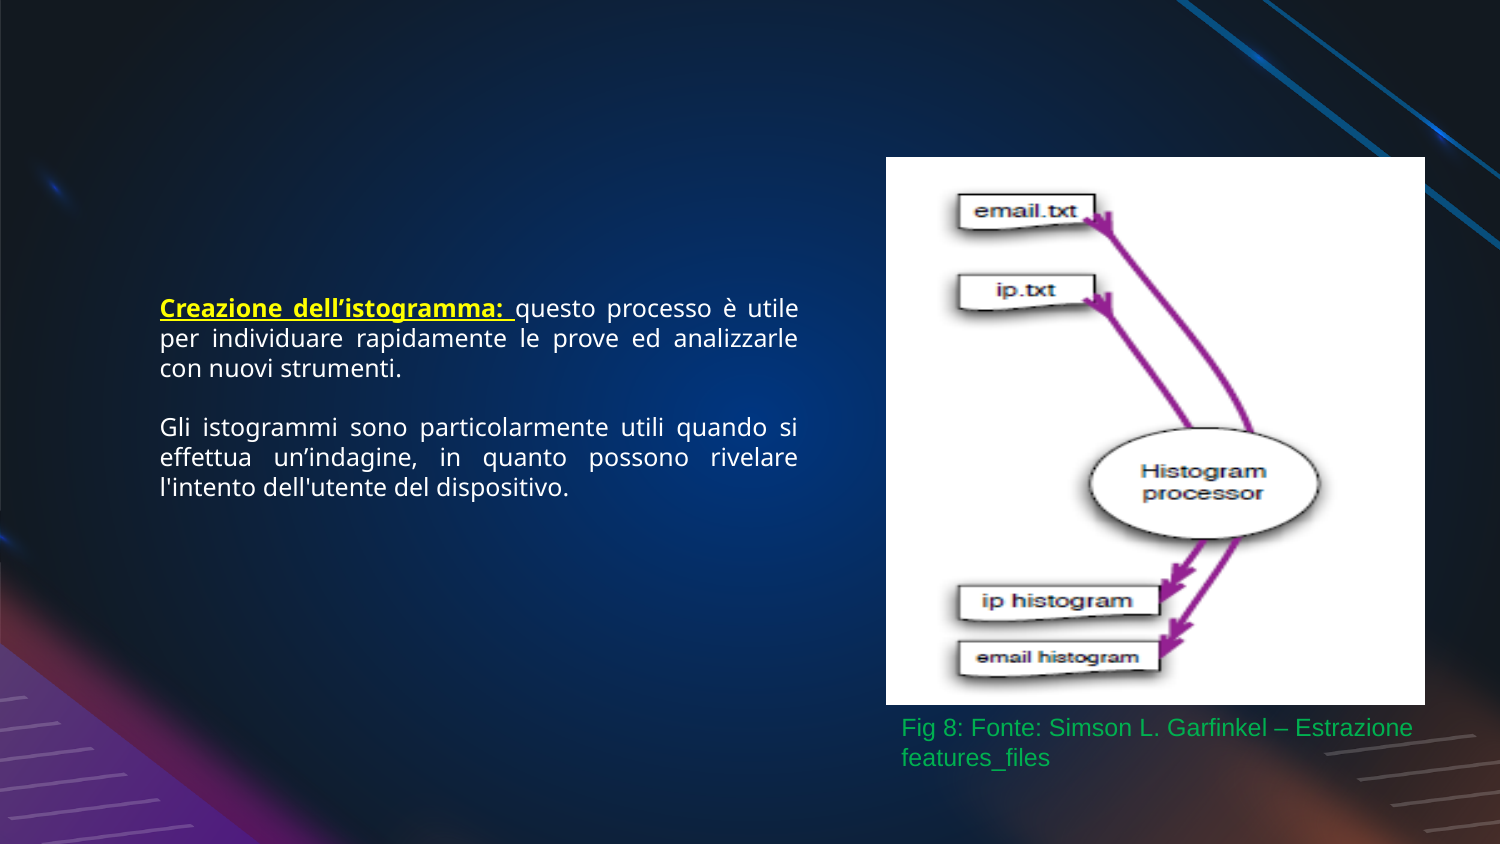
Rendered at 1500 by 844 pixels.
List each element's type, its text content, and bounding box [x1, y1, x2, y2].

list Creazione dell’istogramma: questo processo è utile per individuare rapidamente le prove ed analizzarle con nuovi strumenti. Gli istogrammi sono particolarmente utili quando si effettua un’indagine, in quanto possono rivelare l'intento dell'utente del dispositivo. [119, 157, 815, 723]
text_box Fig 8: Fonte: Simson L. Garfinkel – Estrazione features_files [886, 704, 1487, 814]
picture [0, 0, 1500, 844]
